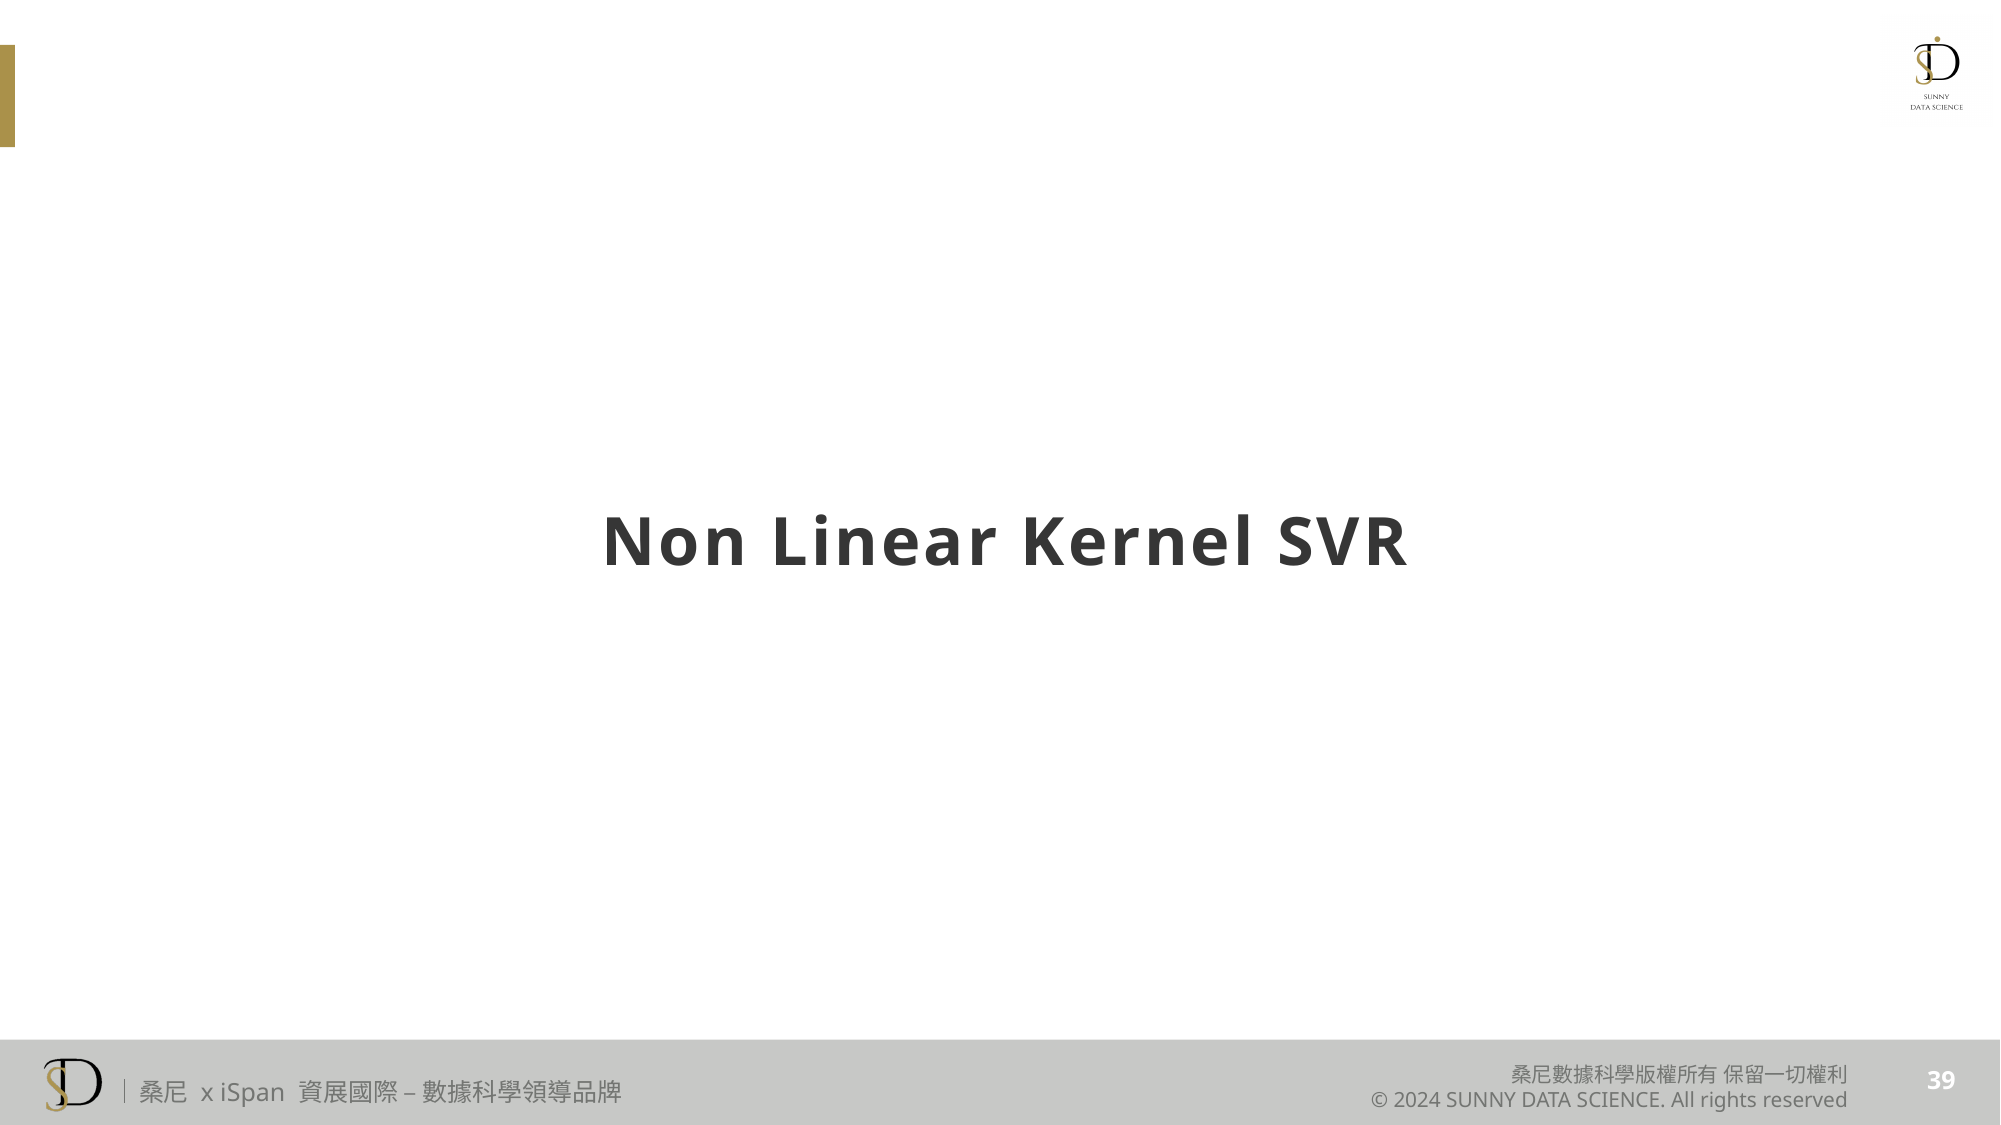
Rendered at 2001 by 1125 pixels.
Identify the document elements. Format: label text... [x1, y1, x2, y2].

text_box Non Linear Kernel SVR [73, 479, 1937, 608]
picture [1880, 14, 1993, 127]
picture [0, 1020, 145, 1125]
